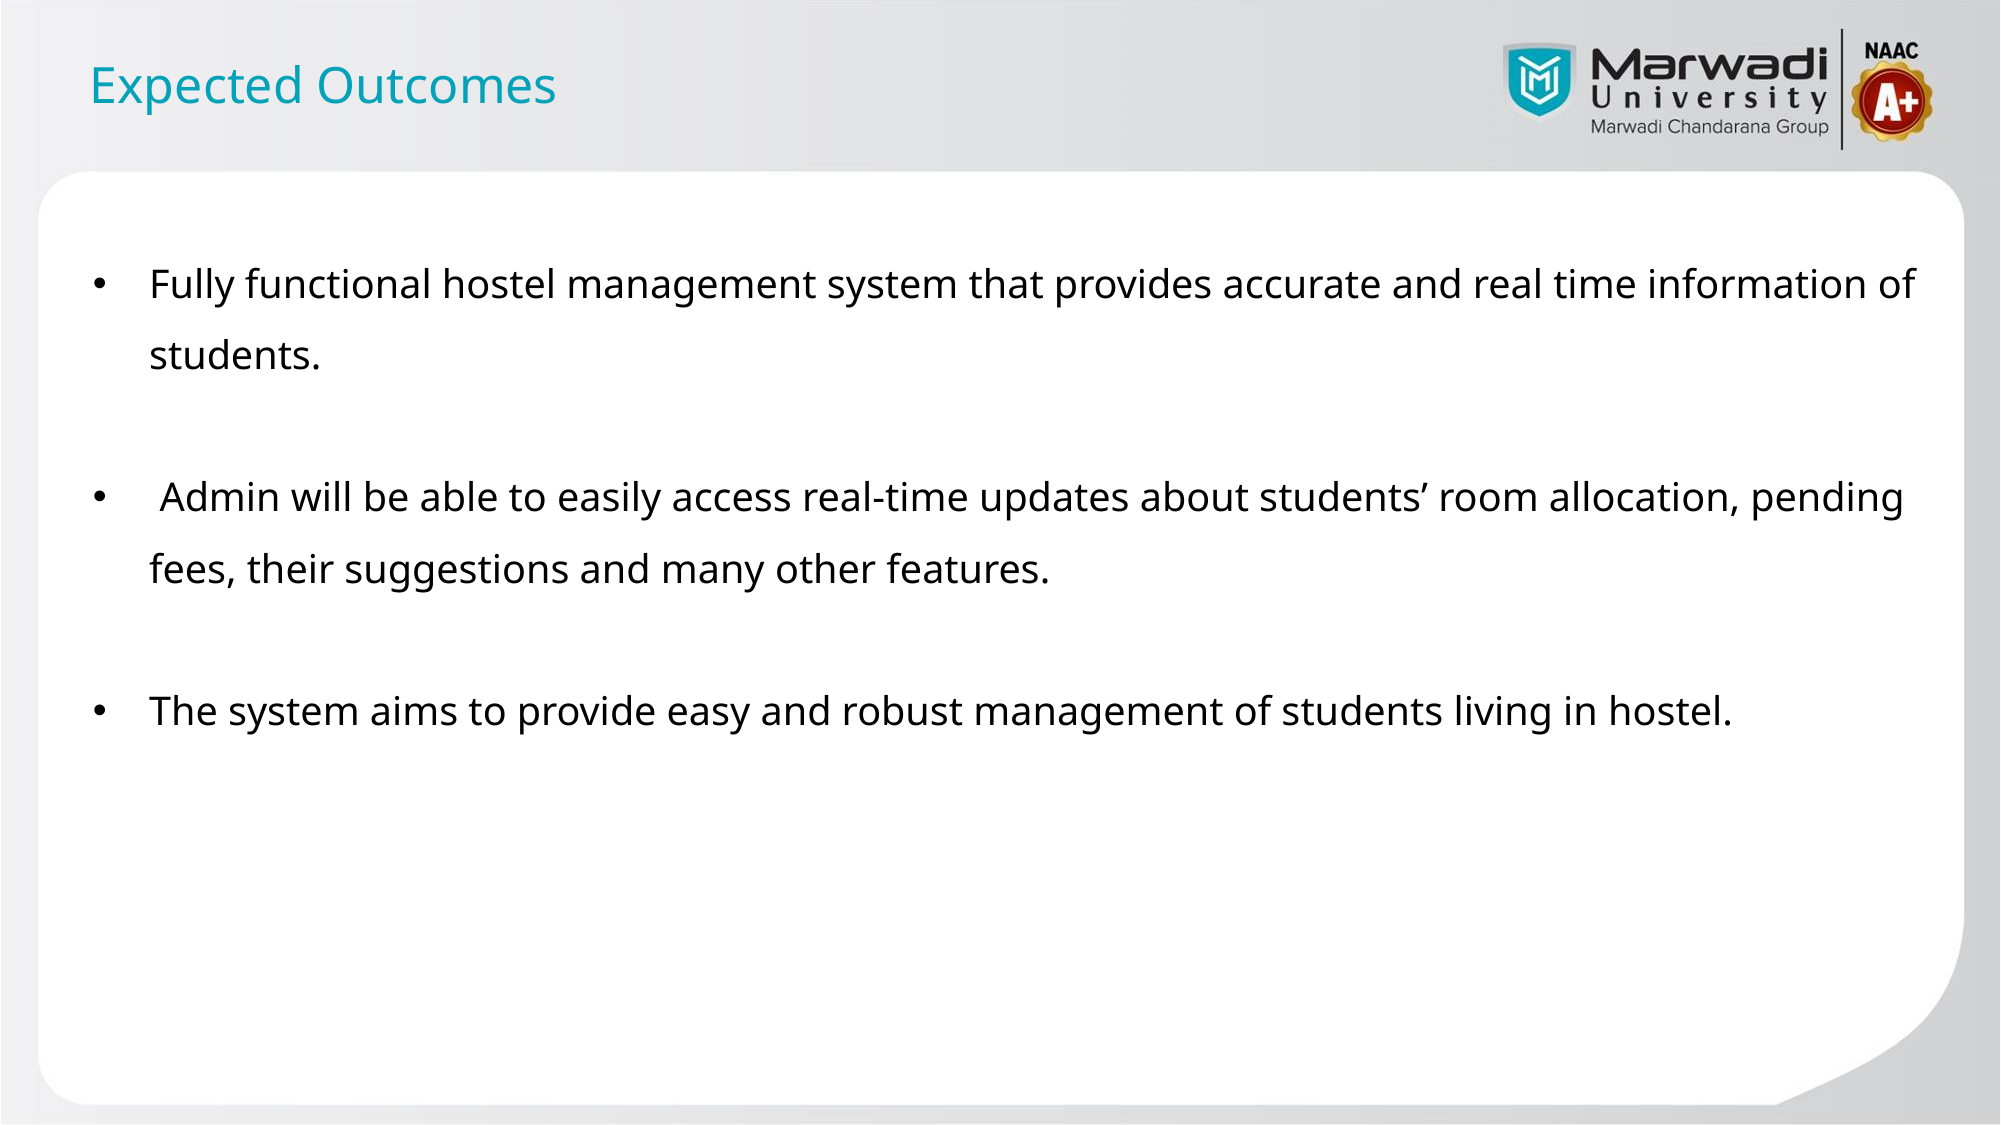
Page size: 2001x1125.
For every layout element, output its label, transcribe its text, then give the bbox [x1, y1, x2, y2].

text_box Fully functional hostel management system that provides accurate and real time information of students. Admin will be able to easily access real-time updates about students’ room allocation, pending fees, their suggestions and many other features. The system aims to provide easy and robust management of students living in hostel. [77, 219, 1957, 749]
picture [0, 0, 2001, 1125]
title Expected Outcomes [87, 0, 875, 178]
